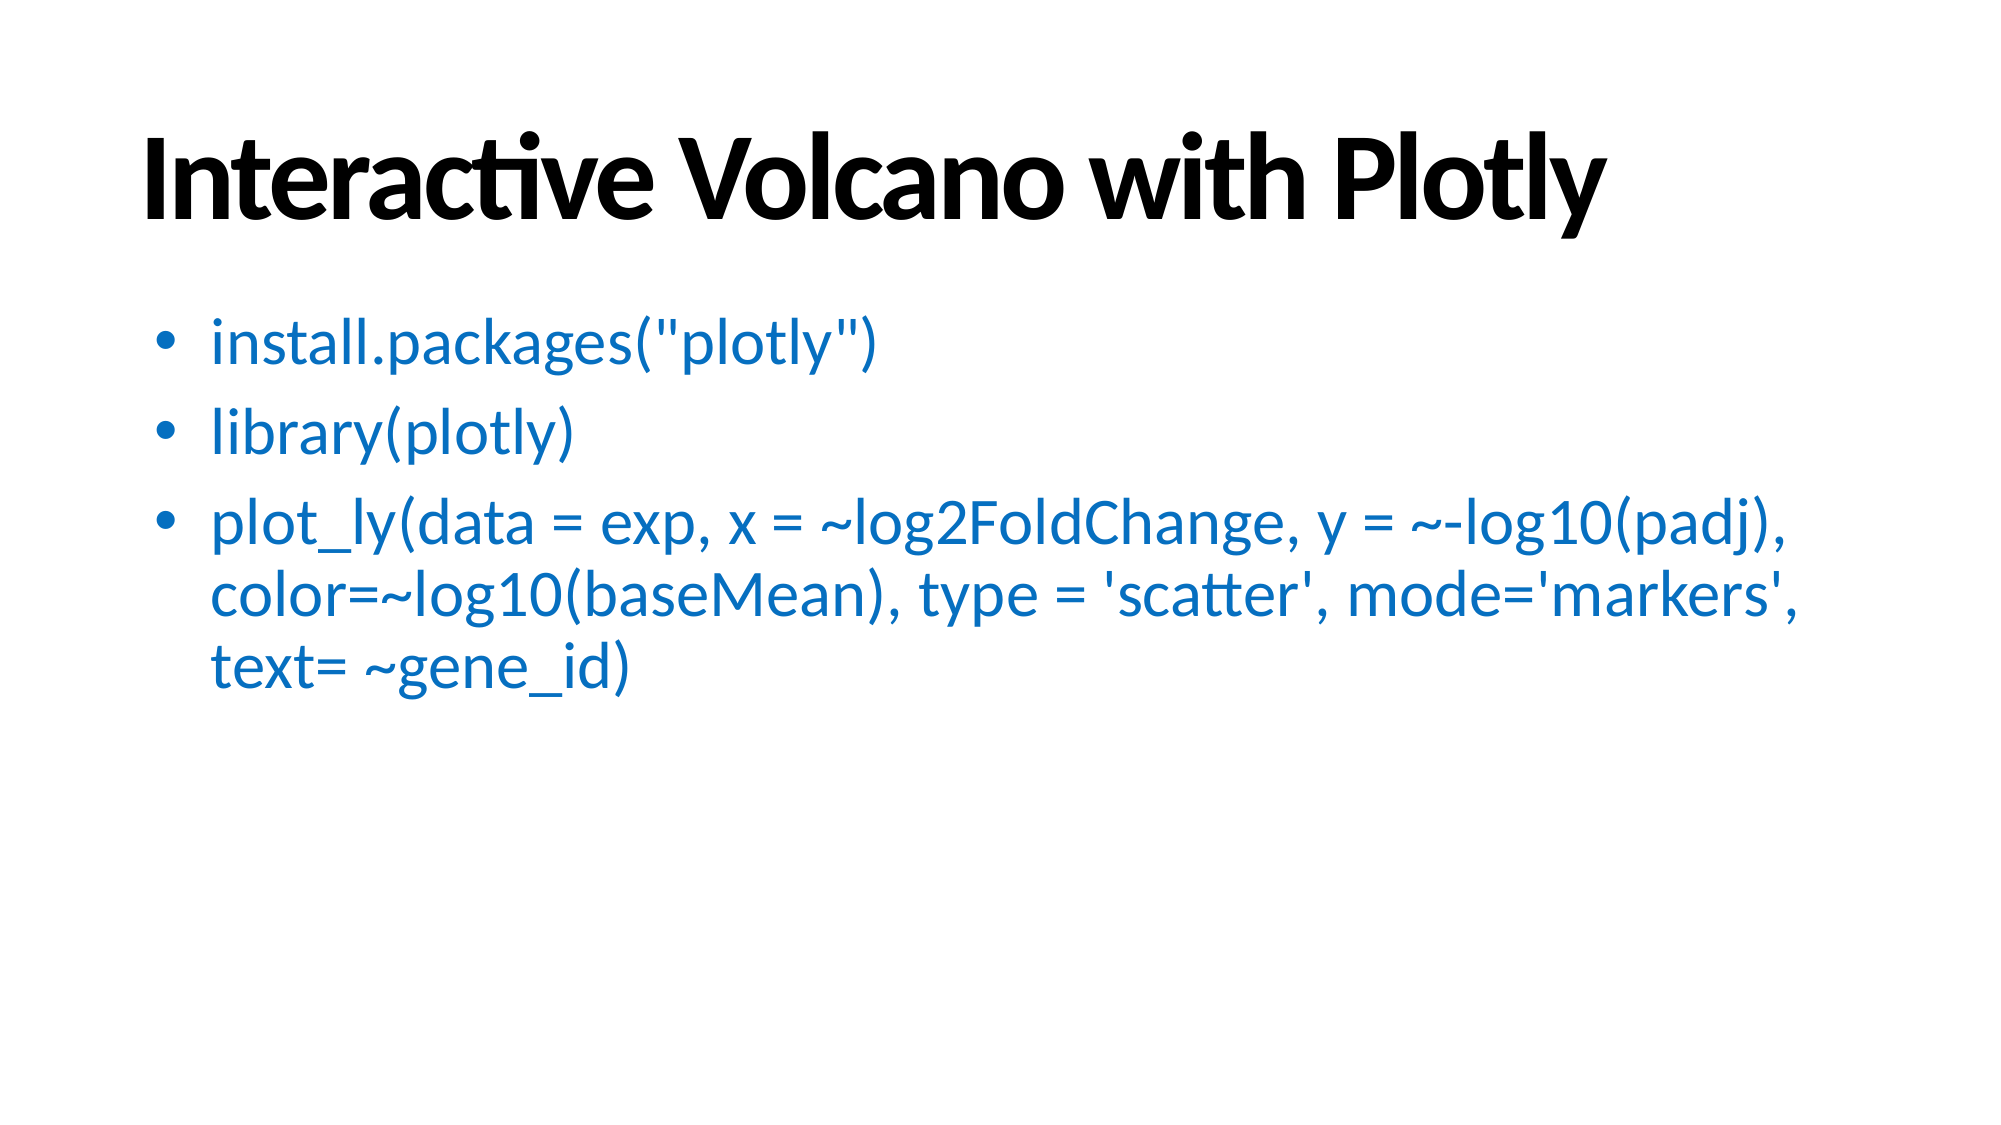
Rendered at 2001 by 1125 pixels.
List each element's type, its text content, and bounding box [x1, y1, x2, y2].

list install.packages("plotly") library(plotly) plot_ly(data = exp, x = ~log2FoldChange, y = ~-log10(padj), color=~log10(baseMean), type = 'scatter', mode='markers', text= ~gene_id) [137, 299, 1863, 1014]
title Interactive Volcano with Plotly [137, 73, 1863, 264]
